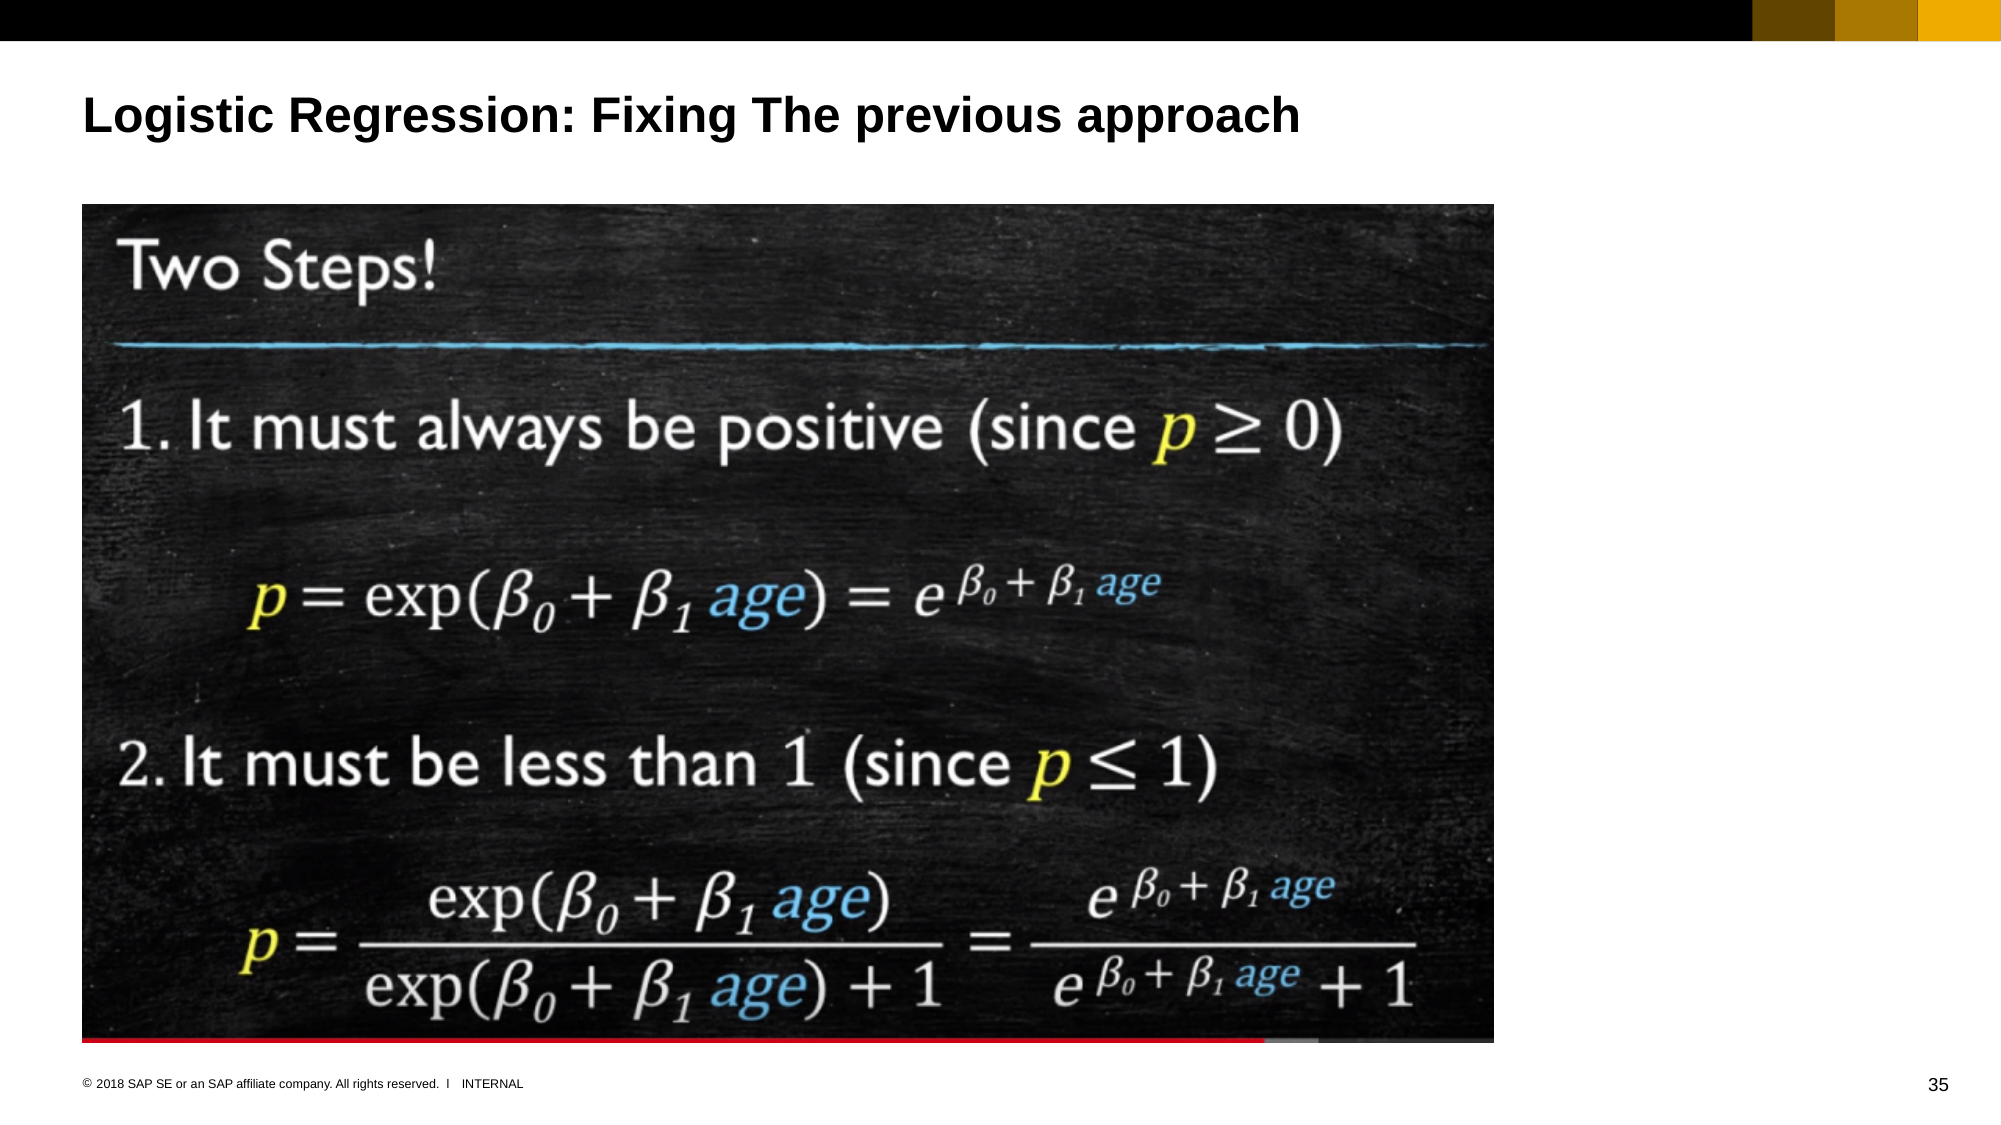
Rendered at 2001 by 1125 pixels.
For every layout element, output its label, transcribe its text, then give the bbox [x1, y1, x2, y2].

title Logistic Regression: Fixing The previous approach [82, 82, 1918, 144]
picture [82, 204, 1494, 1043]
